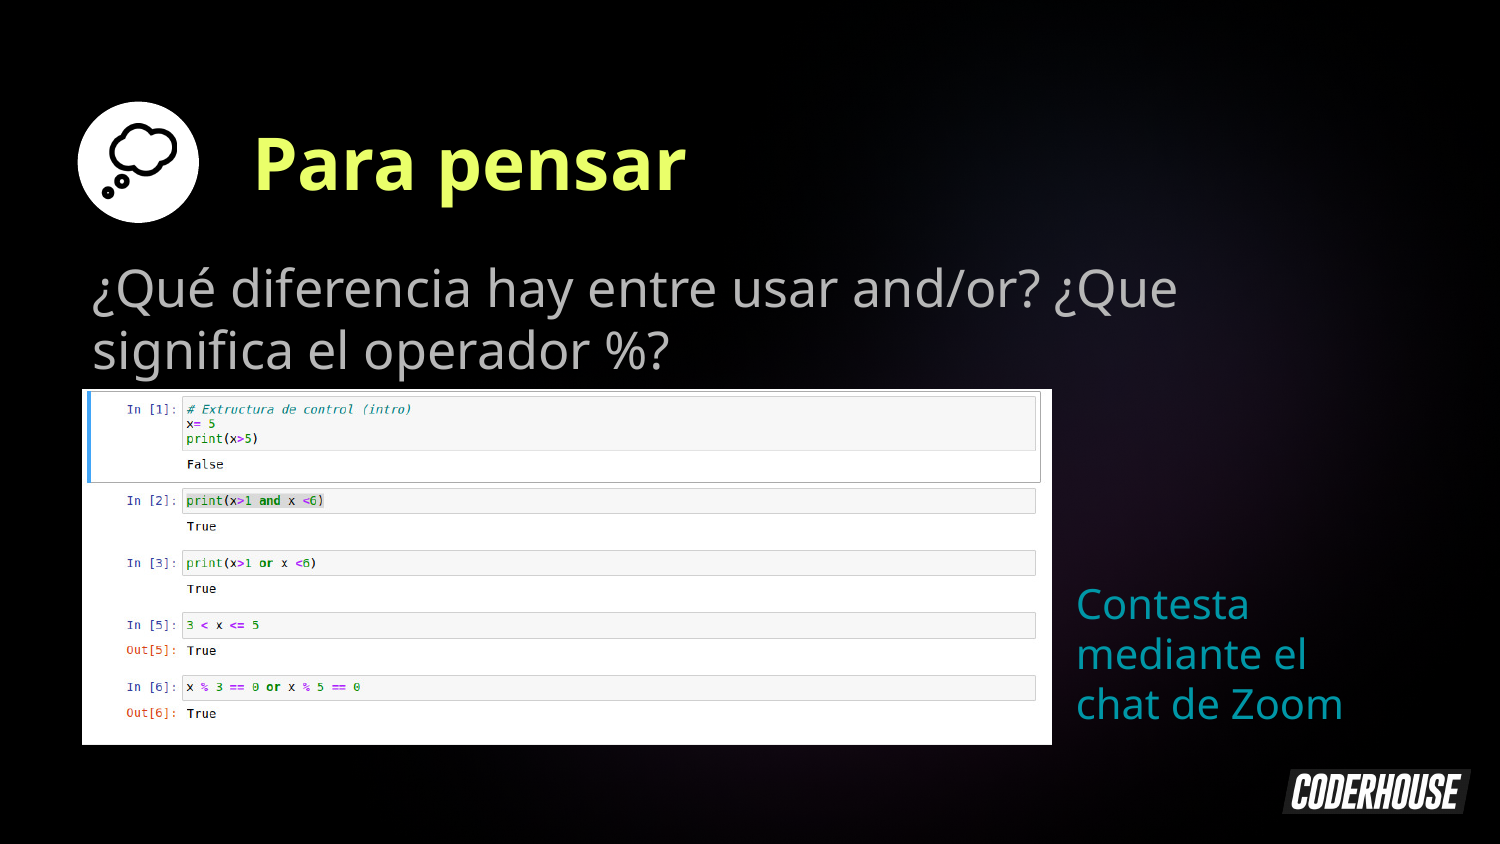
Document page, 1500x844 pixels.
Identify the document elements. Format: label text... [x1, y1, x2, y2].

text_box Para pensar [237, 112, 1414, 222]
text_box ¿Qué diferencia hay entre usar and/or? ¿Que significa el operador %? [77, 240, 1254, 458]
text_box Contesta mediante el chat de Zoom [1060, 562, 1370, 743]
picture [0, 0, 1500, 844]
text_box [77, 101, 200, 224]
